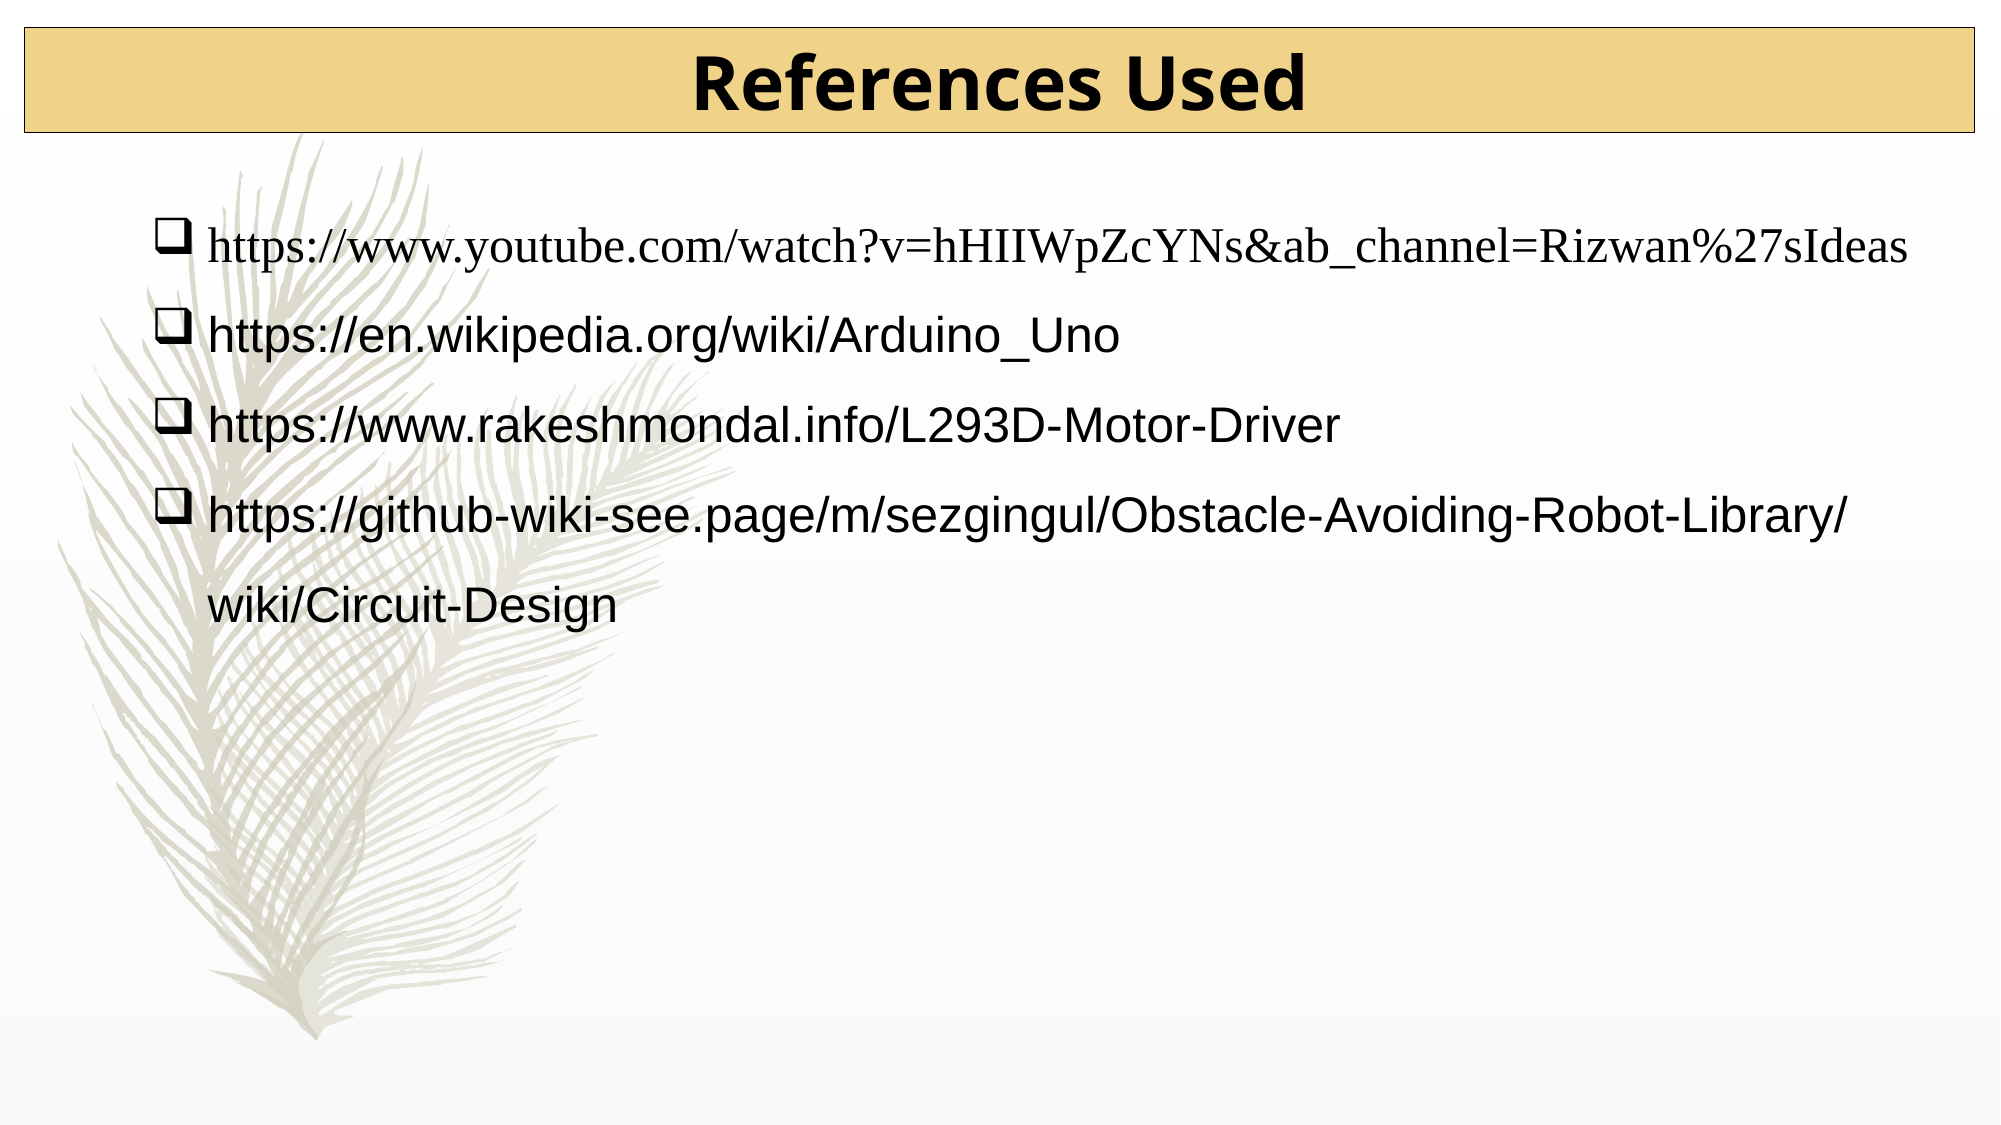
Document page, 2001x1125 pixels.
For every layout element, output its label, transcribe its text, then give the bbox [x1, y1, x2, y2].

text_box https://www.youtube.com/watch?v=hHIIWpZcYNs&ab_channel=Rizwan%27sIdeas https://en.wikipedia.org/wiki/Arduino_Uno https://www.rakeshmondal.info/L293D-Motor-Driver https://github-wiki-see.page/m/sezgingul/Obstacle-Avoiding-Robot-Library/wiki/Circuit-Design [136, 174, 1975, 790]
text_box References Used [24, 27, 1975, 133]
